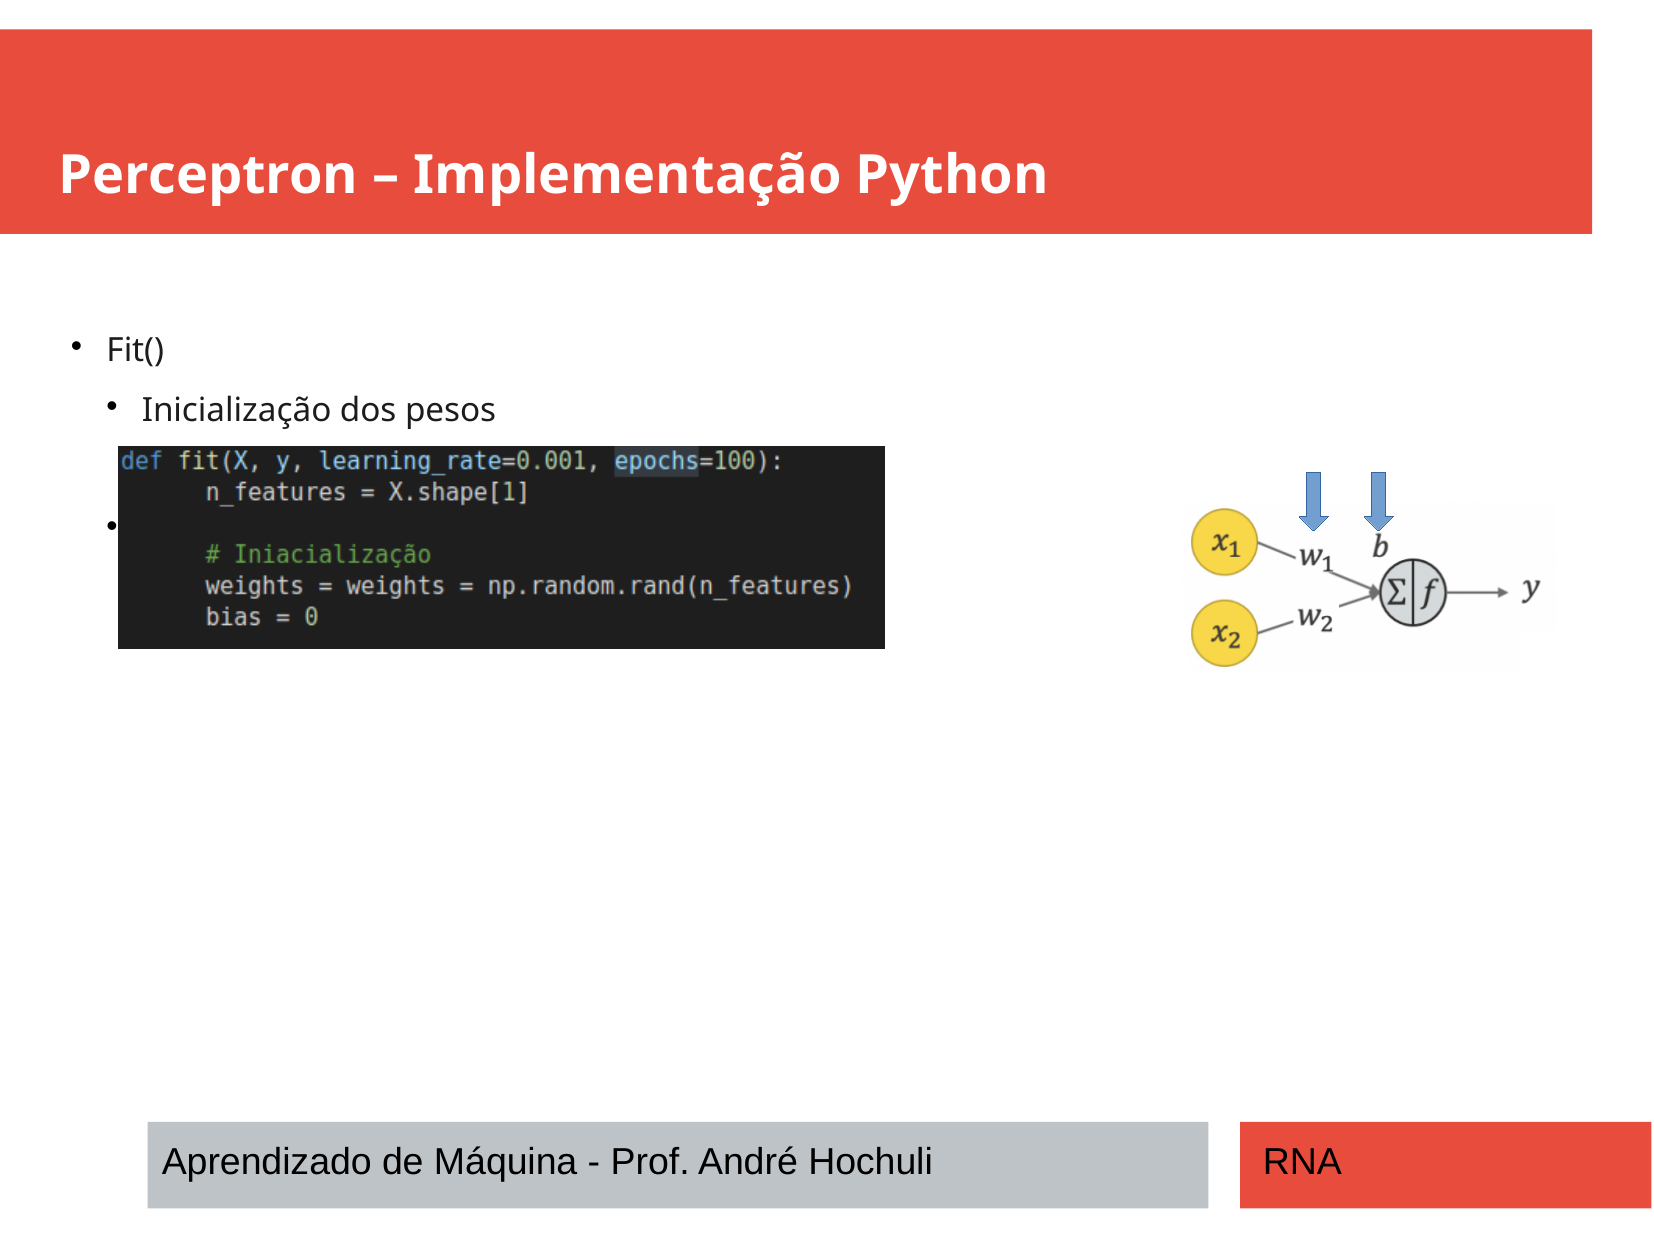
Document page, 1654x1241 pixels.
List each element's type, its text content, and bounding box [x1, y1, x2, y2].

text_box RNA [1248, 1129, 1621, 1188]
picture [1180, 501, 1558, 674]
text_box Fit() Inicialização dos pesos [56, 250, 1594, 1130]
text_box [1306, 472, 1321, 501]
text_box Aprendizado de Máquina - Prof. André Hochuli [147, 1130, 1203, 1188]
text_box Perceptron – Implementação Python [58, 58, 1593, 205]
picture [117, 446, 885, 650]
text_box [1371, 472, 1386, 501]
